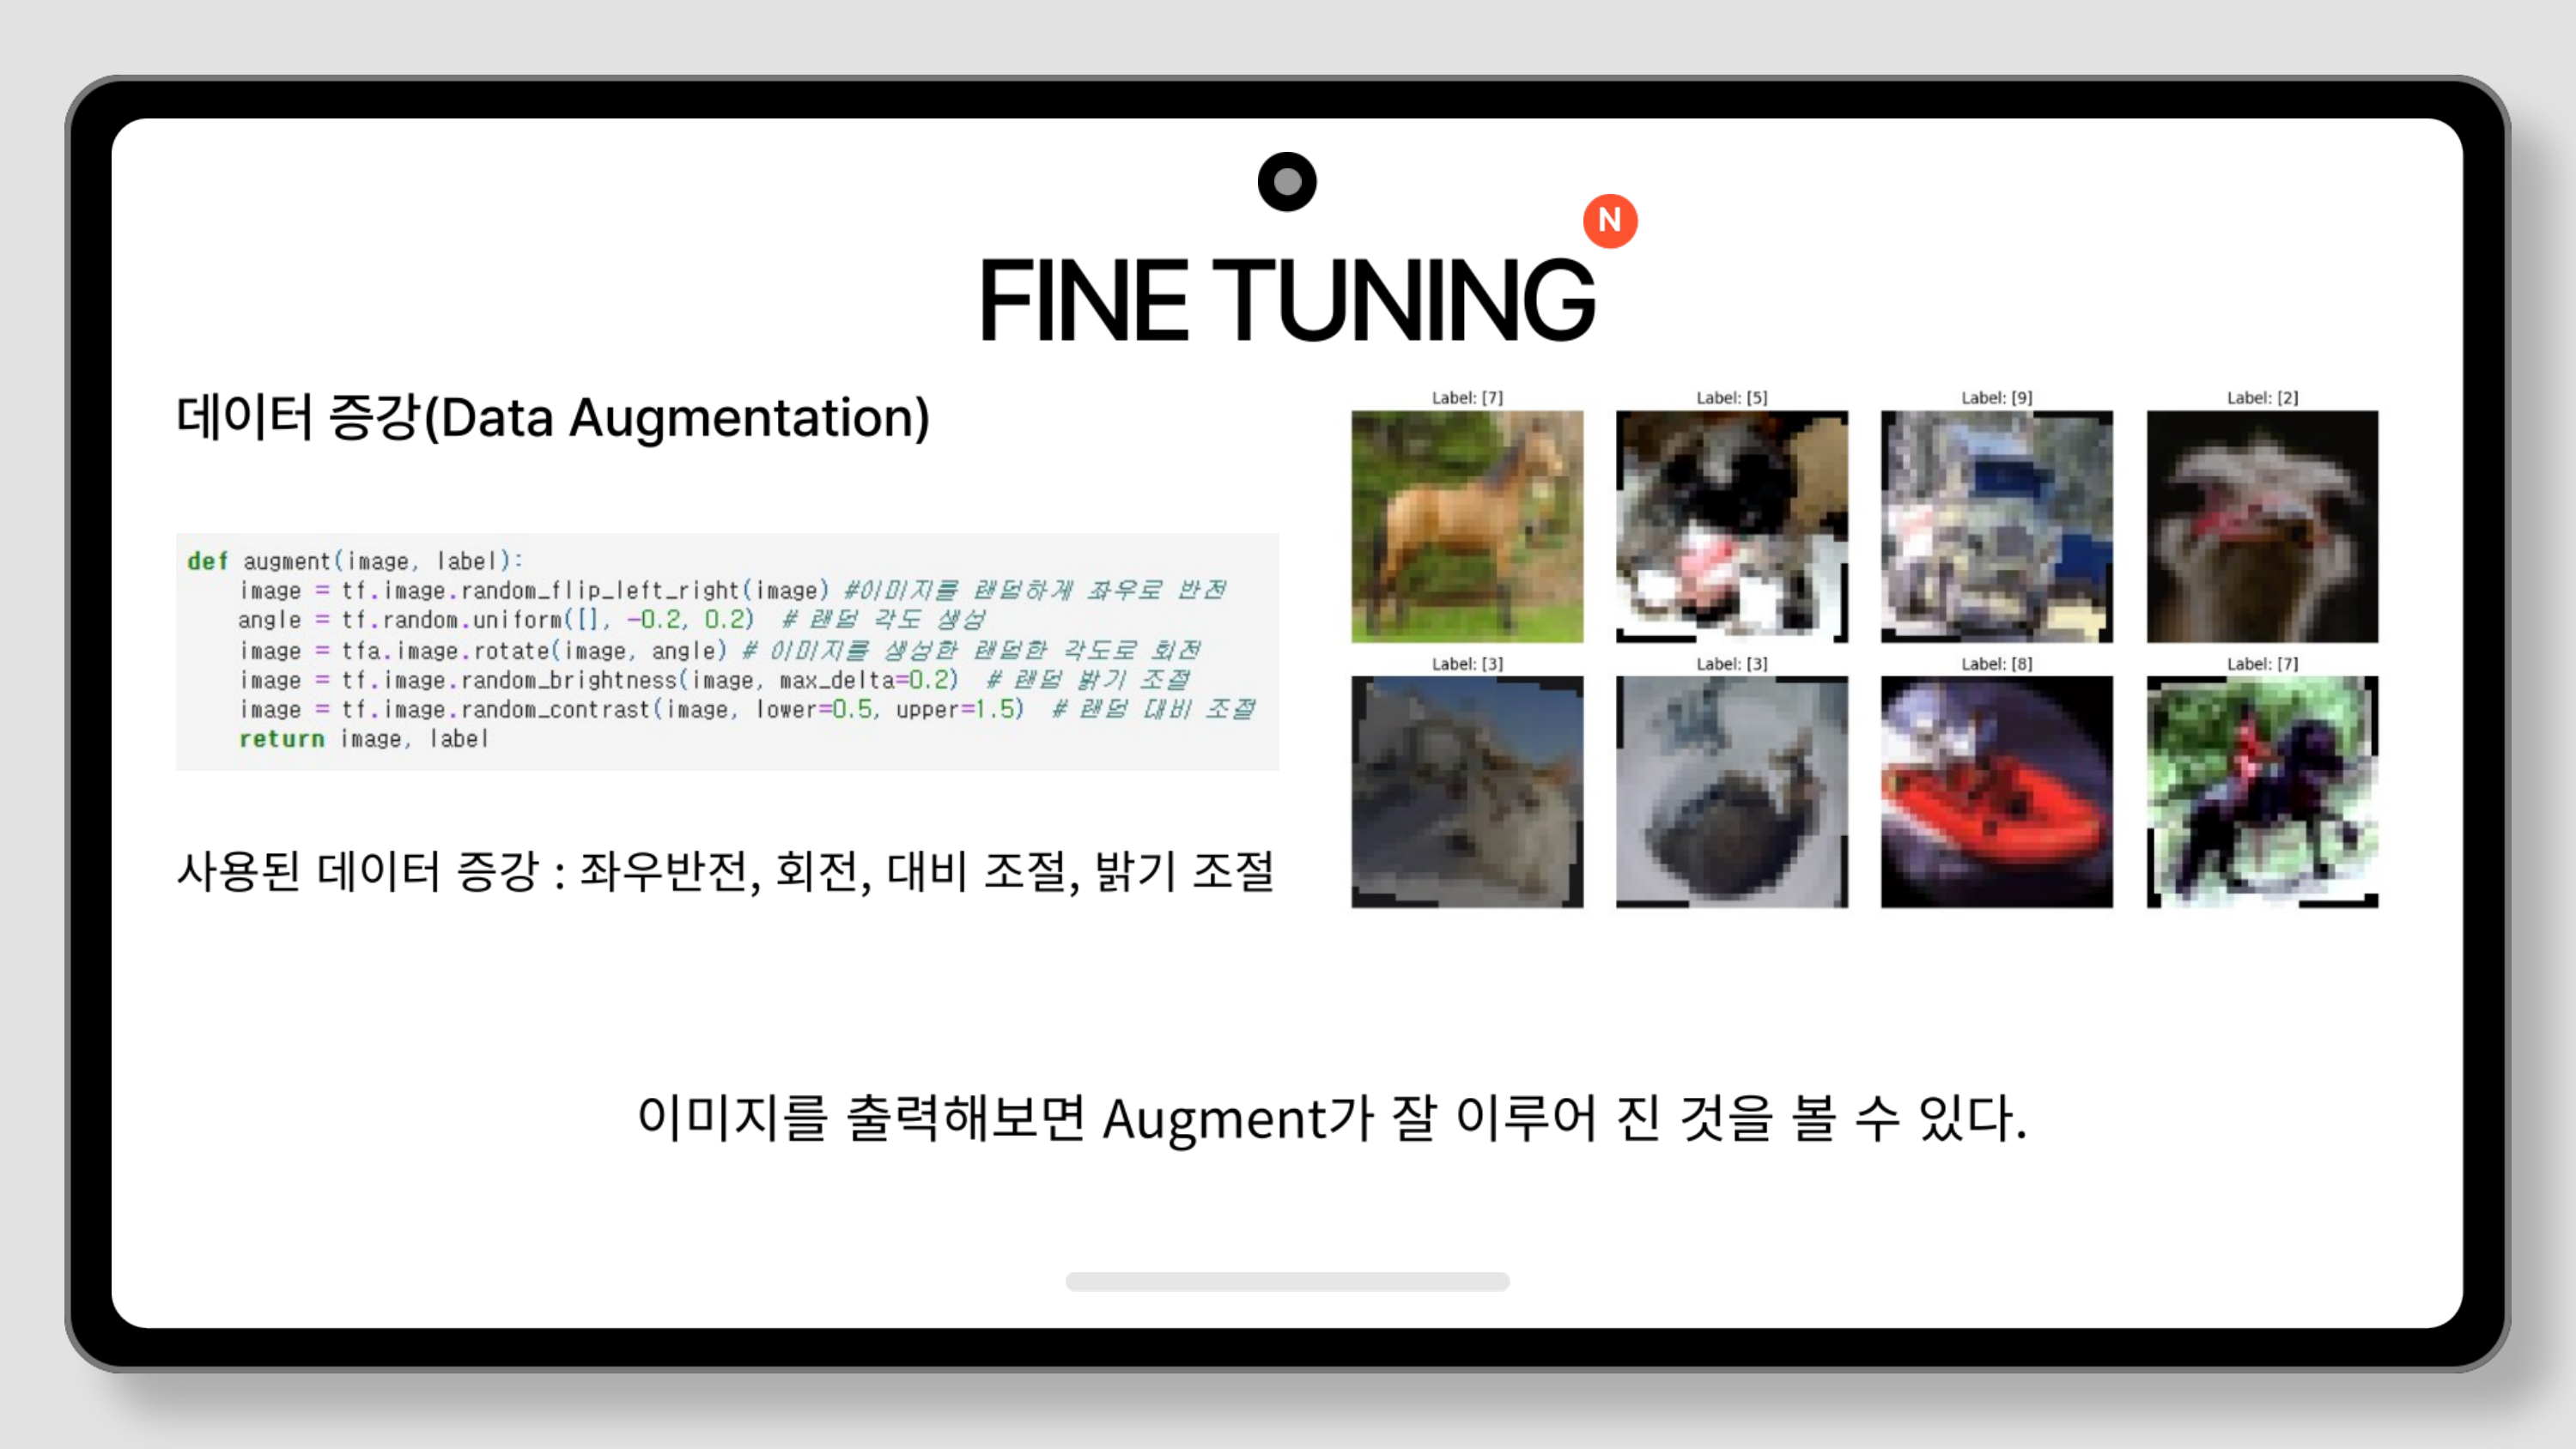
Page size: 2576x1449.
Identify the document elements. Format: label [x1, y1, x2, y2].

picture [0, 0, 2576, 1449]
text_box [176, 532, 1279, 771]
text_box [1336, 381, 2391, 922]
text_box [64, 75, 2512, 1373]
